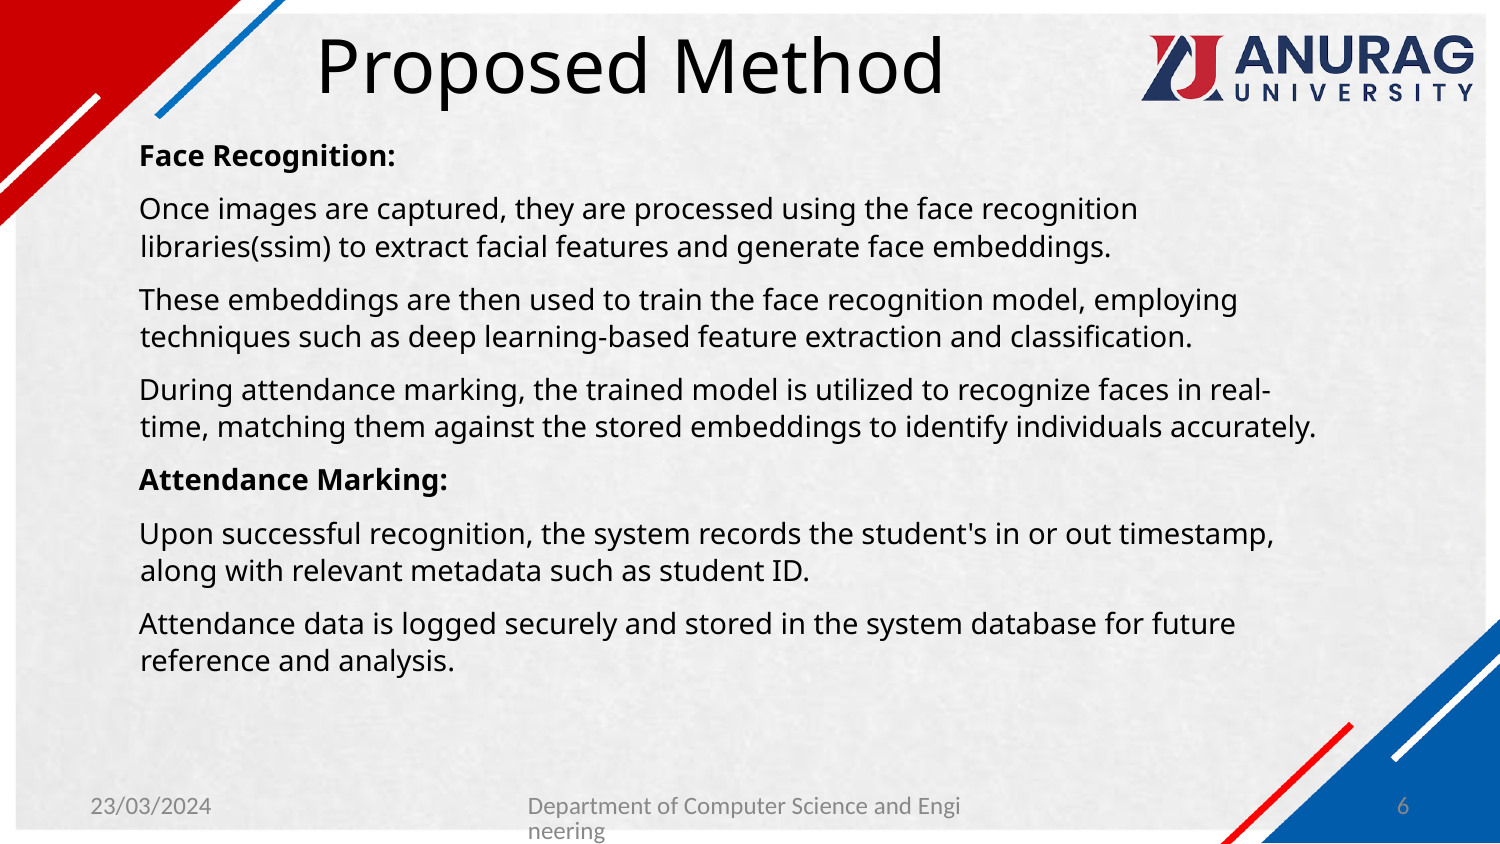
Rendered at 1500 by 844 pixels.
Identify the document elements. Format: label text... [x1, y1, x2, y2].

picture [0, 0, 1500, 844]
text_box Face Recognition: Once images are captured, they are processed using the face recognition libraries(ssim) to extract facial features and generate face embeddings. These embeddings are then used to train the face recognition model, employing techniques such as deep learning-based feature extraction and classification. During attendance marking, the trained model is utilized to recognize faces in real-time, matching them against the stored embeddings to identify individuals accurately. Attendance Marking: Upon successful recognition, the system records the student's in or out timestamp, along with relevant metadata such as student ID. Attendance data is logged securely and stored in the system database for future reference and analysis. [124, 128, 1341, 790]
title Proposed Method [129, 12, 1133, 116]
slide_number 6 [1074, 782, 1425, 827]
footer Department of Computer Science and Engineering [512, 790, 988, 827]
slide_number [75, 782, 425, 827]
